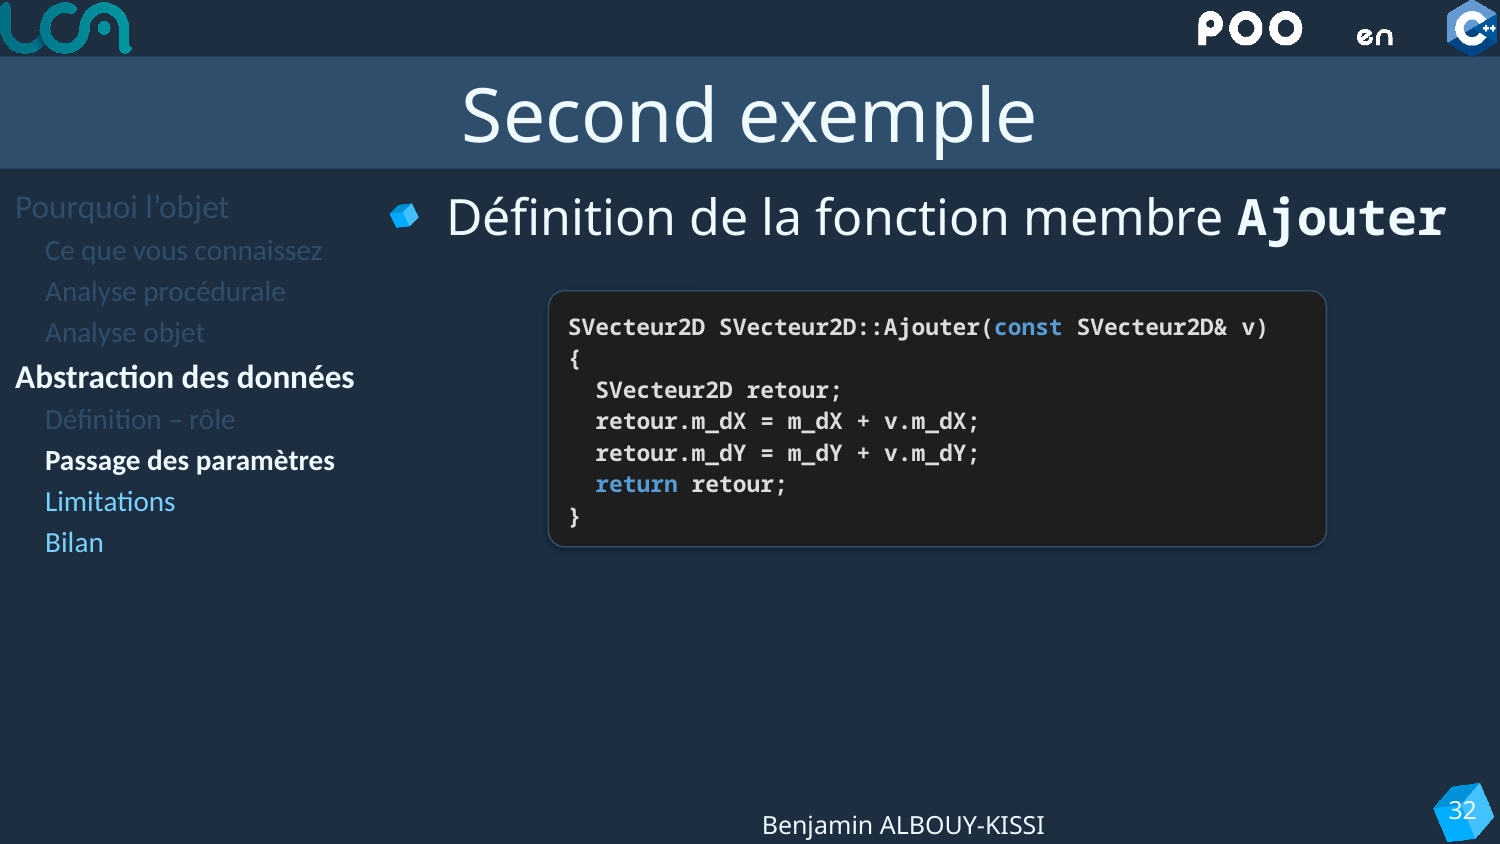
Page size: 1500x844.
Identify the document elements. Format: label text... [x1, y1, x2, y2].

picture [1194, 0, 1500, 57]
picture [1465, 835, 1494, 842]
picture [389, 217, 395, 228]
list Définition de la fonction membre Ajouter [375, 178, 1475, 806]
picture [404, 203, 419, 228]
title Second exemple [24, 56, 1475, 169]
picture [1433, 835, 1445, 842]
picture [389, 203, 400, 212]
footer Benjamin ALBOUY-KISSI [374, 806, 1433, 844]
list Pourquoi l’objet Ce que vous connaissez Analyse procédurale Analyse objet Abstraction des données Définition – rôle Passage des paramètres Limitations Bilan [0, 178, 375, 807]
picture [1476, 782, 1494, 789]
text_box SVecteur2D SVecteur2D::Ajouter(const SVecteur2D& v) { SVecteur2D retour; retour.m_dX = m_dX + v.m_dX; retour.m_dY = m_dY + v.m_dY; return retour; } [547, 289, 1328, 548]
slide_number 32 [1432, 789, 1494, 835]
picture [0, 2, 132, 54]
